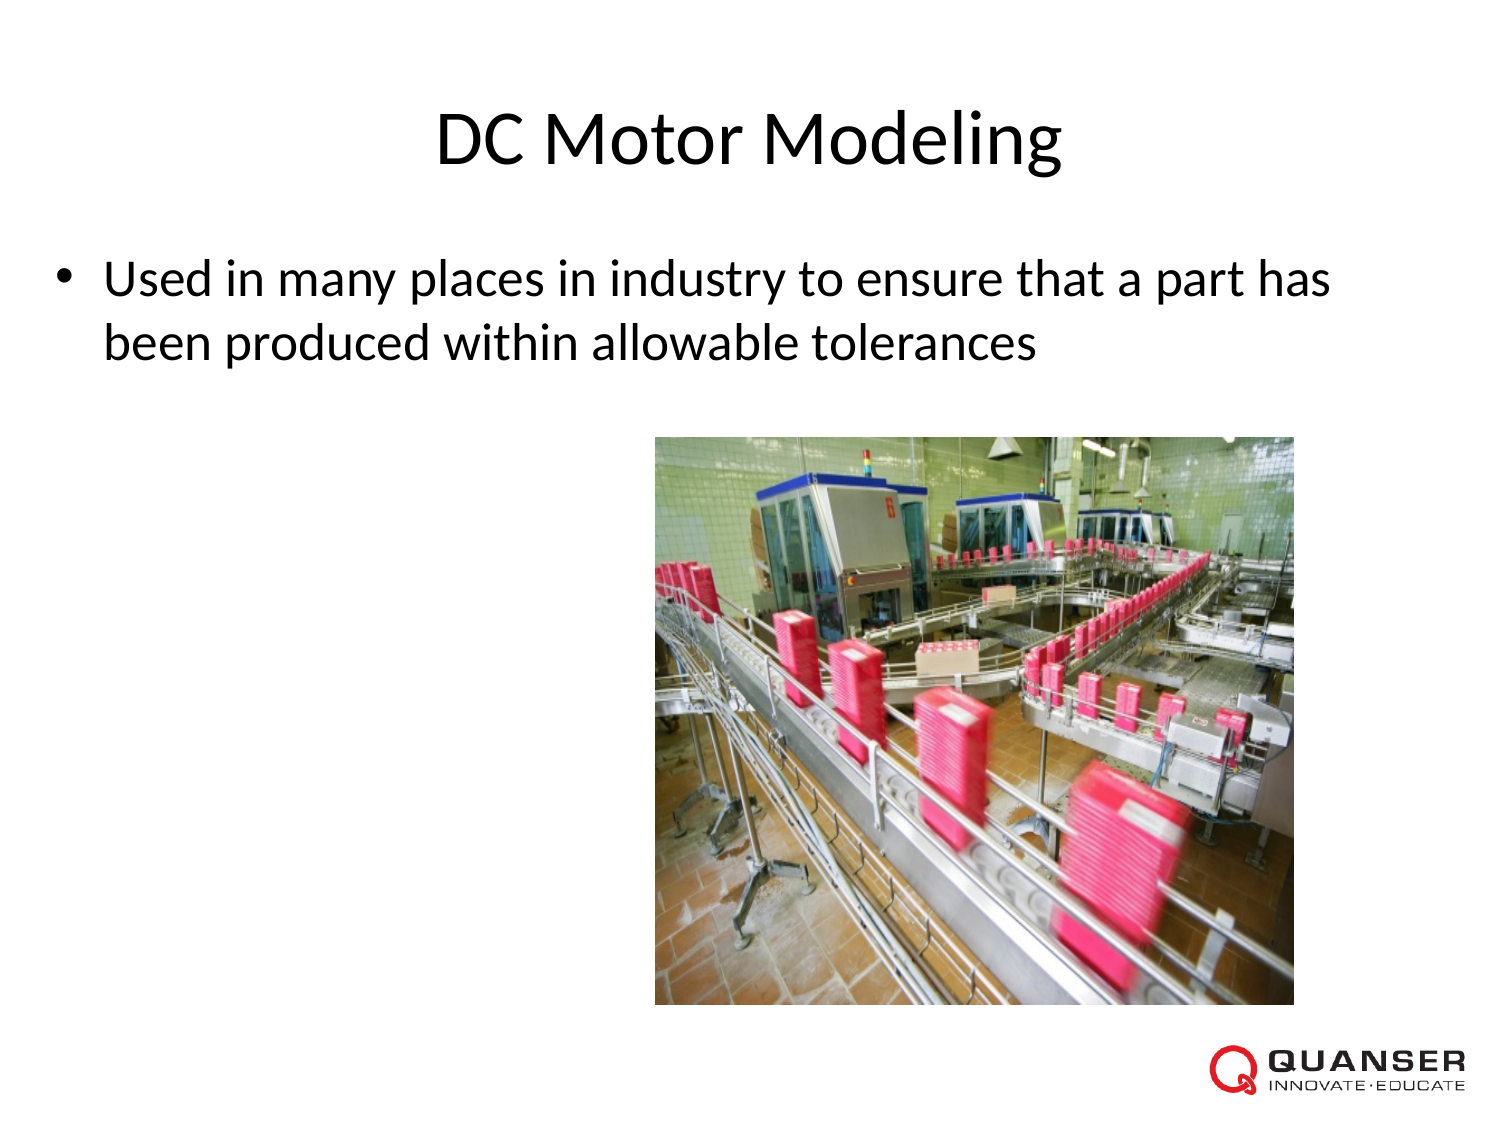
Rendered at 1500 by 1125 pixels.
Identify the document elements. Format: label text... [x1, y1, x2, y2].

picture [1175, 1016, 1500, 1125]
list Used in many places in industry to ensure that a part has been produced within allowable tolerances [40, 235, 1460, 381]
picture [655, 437, 1294, 1005]
title DC Motor Modeling [40, 78, 1460, 188]
